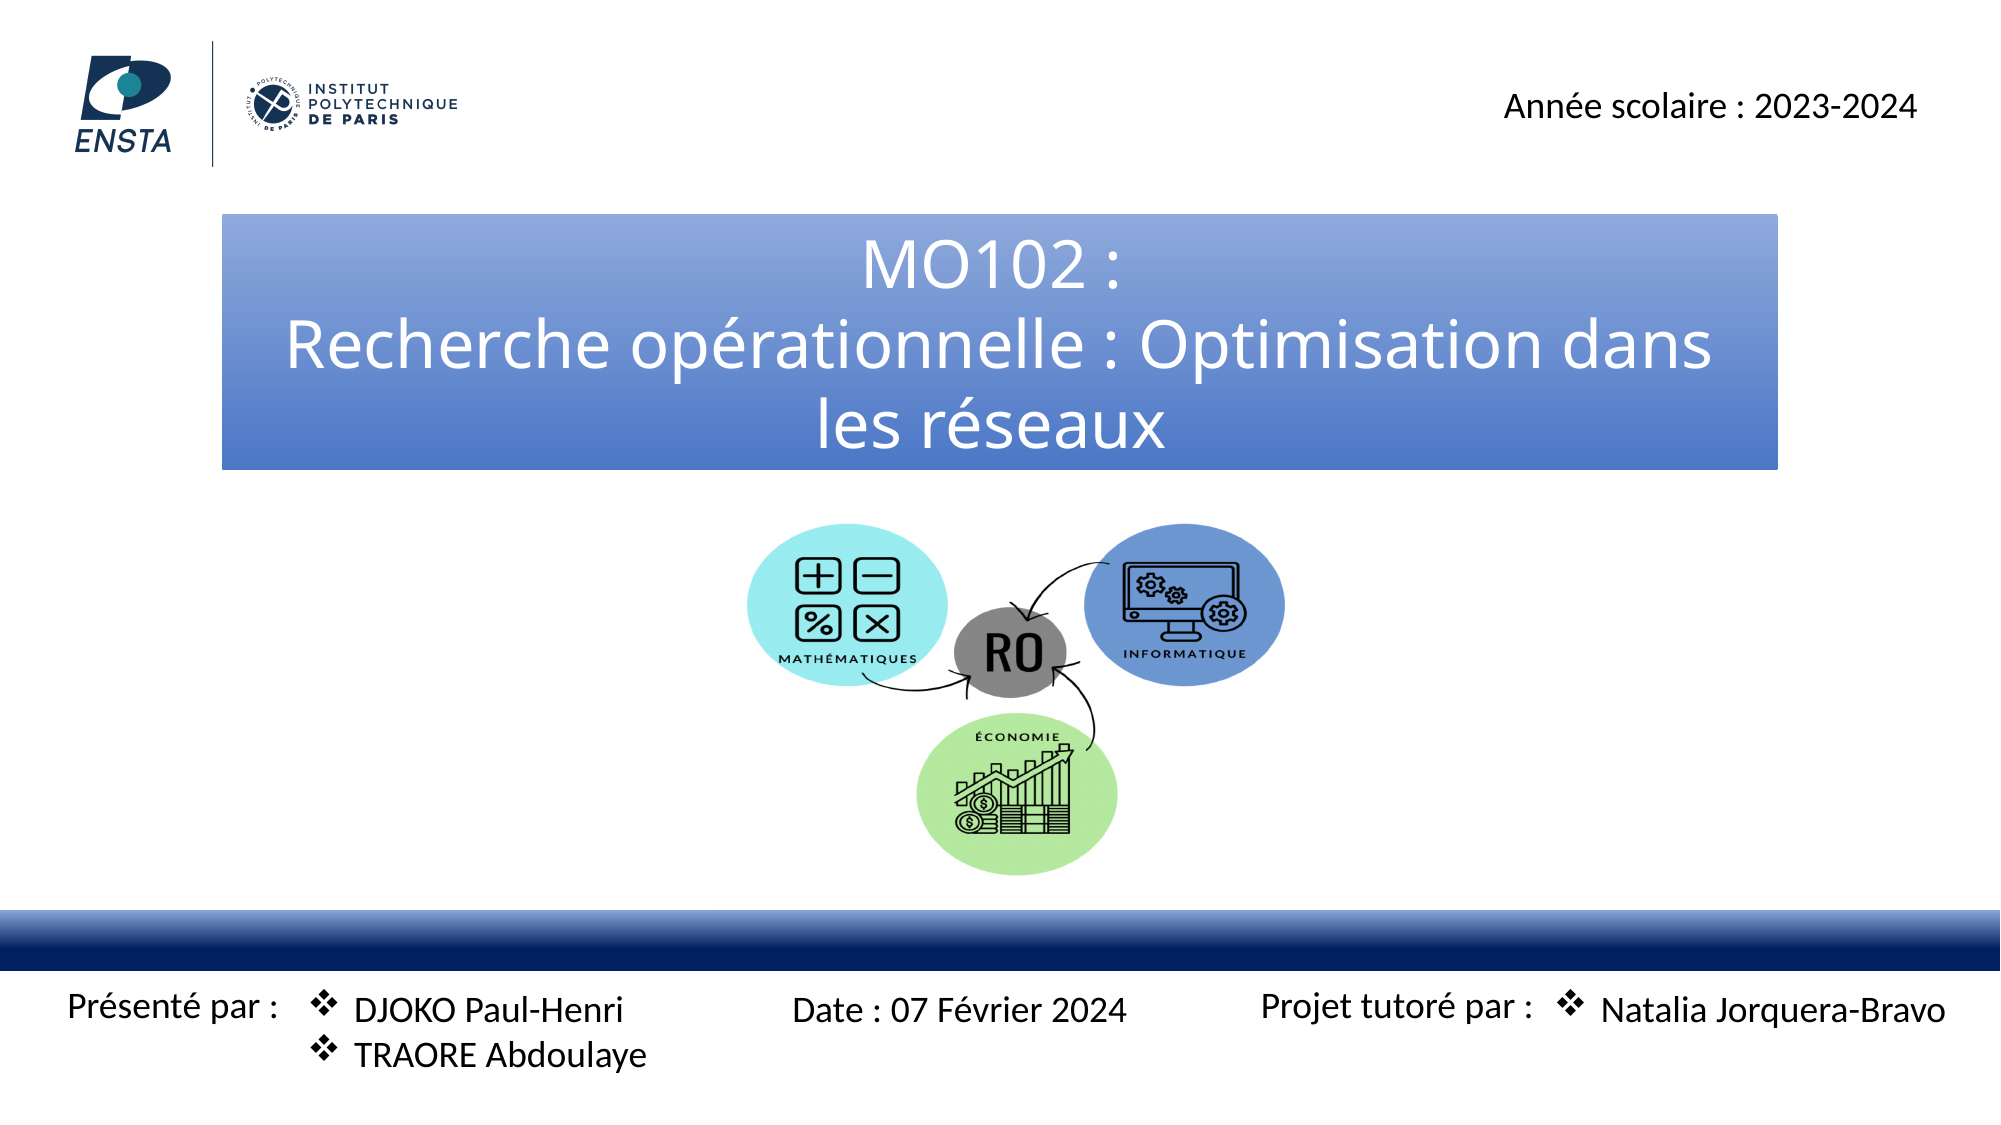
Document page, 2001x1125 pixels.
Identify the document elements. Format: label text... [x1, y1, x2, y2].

text_box DJOKO Paul-Henri TRAORE Abdoulaye [292, 977, 674, 1083]
text_box MO102 : Recherche opérationnelle : Optimisation dans les réseaux [222, 214, 1778, 470]
text_box Natalia Jorquera-Bravo [1539, 977, 1977, 1038]
text_box Projet tutoré par : [1246, 973, 1566, 1034]
text_box Année scolaire : 2023-2024 [1489, 73, 1976, 134]
text_box Date : 07 Février 2024 [777, 977, 1143, 1038]
picture [718, 497, 1316, 911]
text_box [0, 910, 2000, 971]
picture [75, 41, 457, 167]
text_box Présenté par : [52, 973, 304, 1034]
